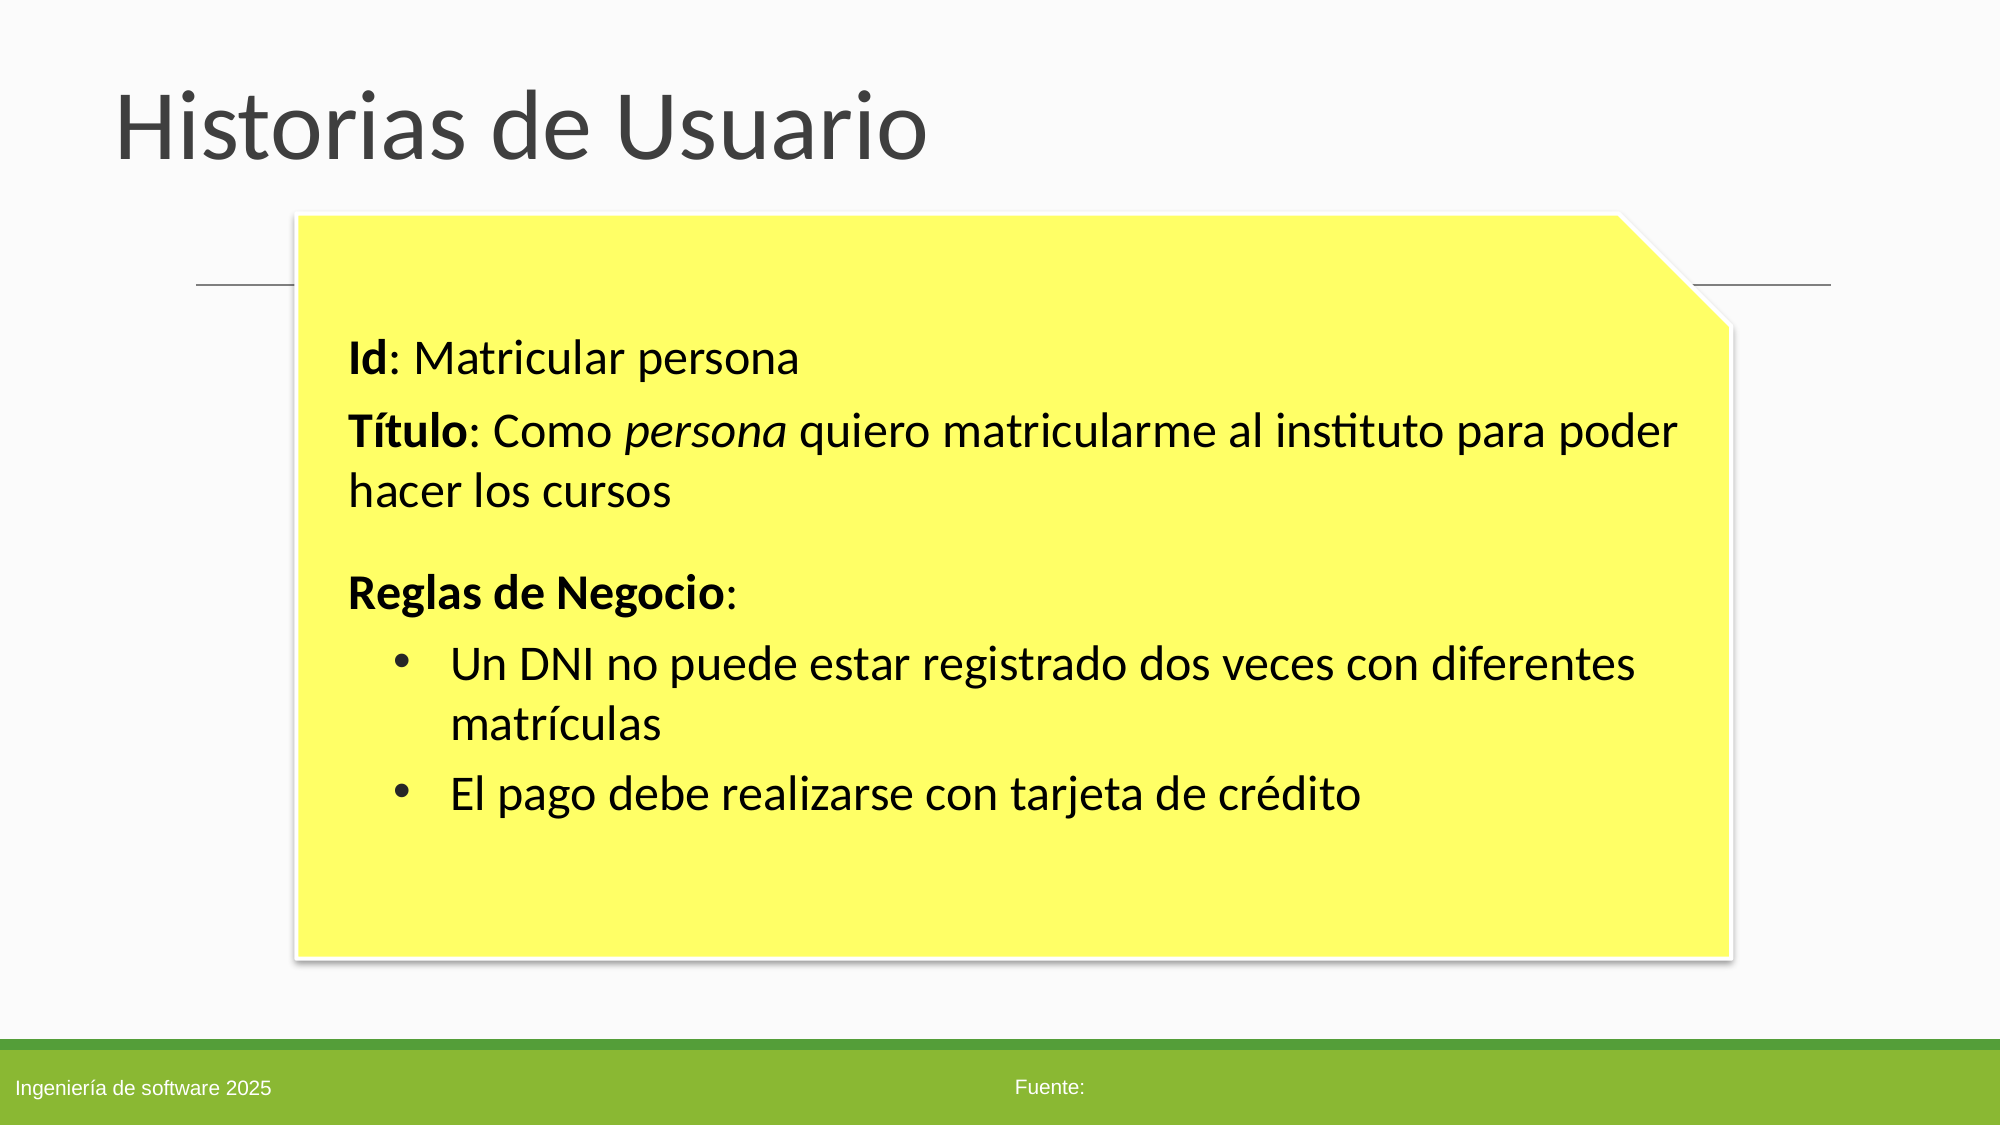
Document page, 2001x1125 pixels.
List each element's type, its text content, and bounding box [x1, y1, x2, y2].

text_box [296, 213, 1693, 959]
list Id: Matricular persona Título: Como persona quiero matricularme al instituto para poder hacer los cursos Reglas de Negocio: Un DNI no puede estar registrado dos veces con diferentes matrículas El pago debe realizarse con tarjeta de crédito [333, 287, 1732, 1044]
title Historias de Usuario [99, 24, 1900, 188]
